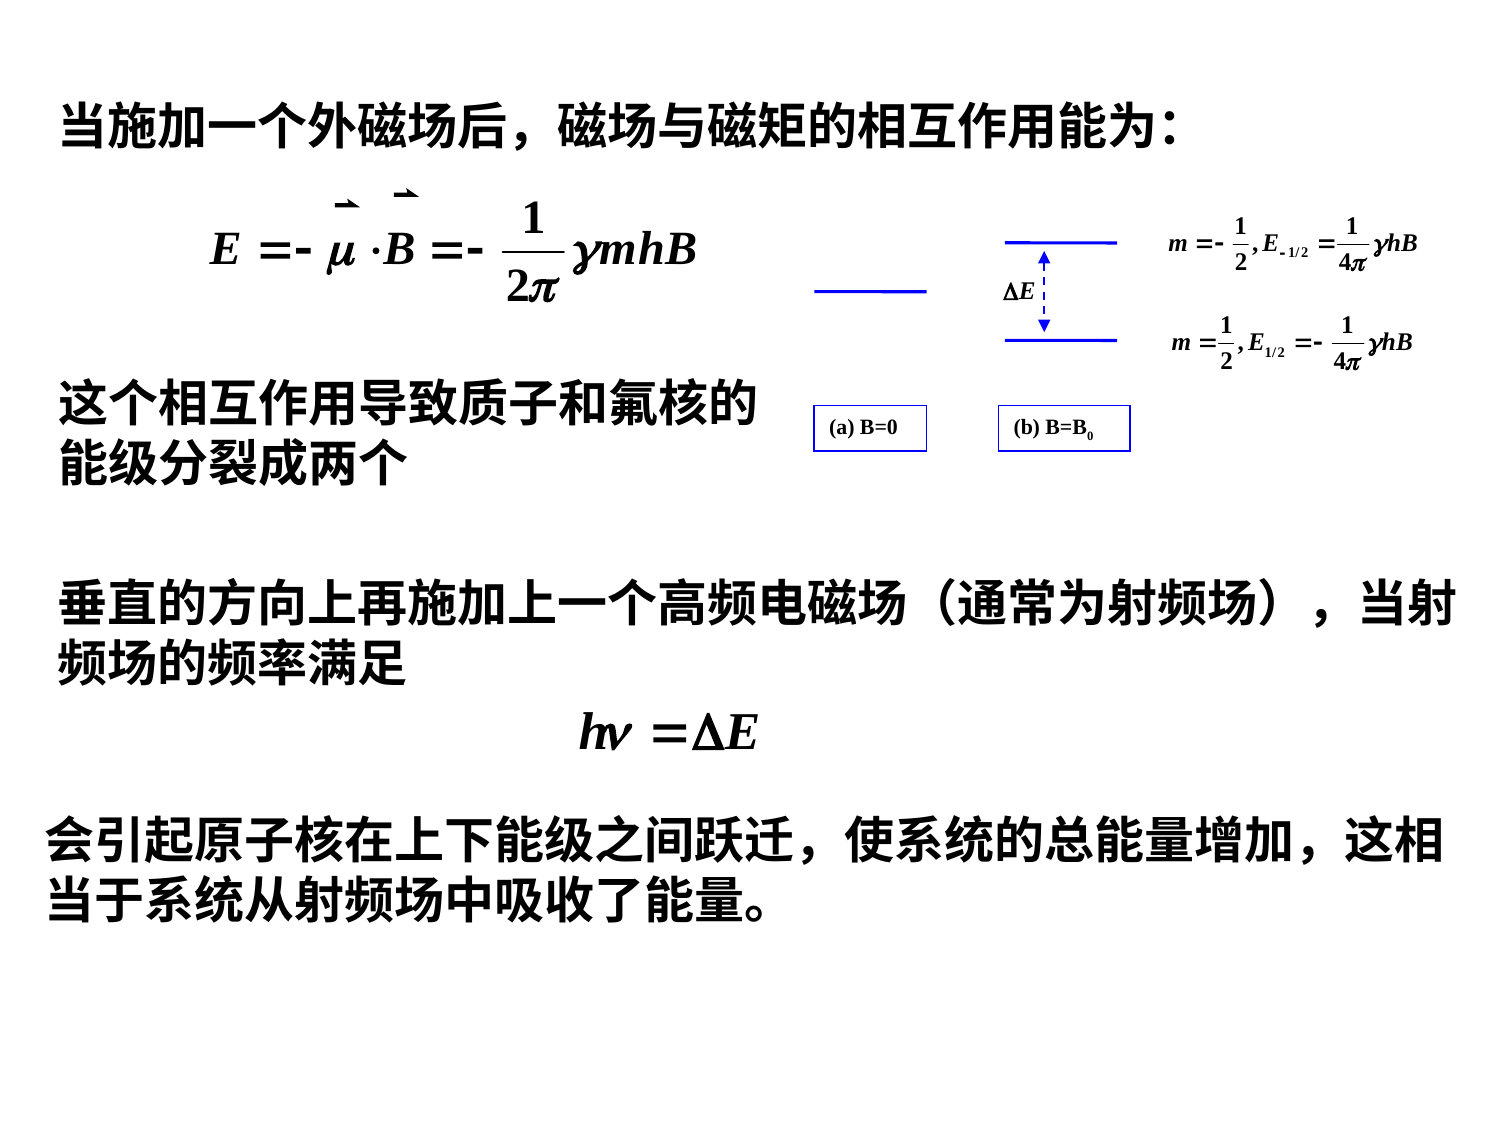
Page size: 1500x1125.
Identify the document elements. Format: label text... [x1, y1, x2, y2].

text_box 这个相互作用导致质子和氟核的能级分裂成两个 [43, 363, 788, 499]
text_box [199, 185, 707, 313]
text_box 当施加一个外磁场后，磁场与磁矩的相互作用能为： [42, 87, 1238, 223]
text_box 垂直的方向上再施加上一个高频电磁场（通常为射频场），当射频场的频率满足 [42, 563, 1483, 699]
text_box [814, 208, 1424, 451]
text_box 会引起原子核在上下能级之间跃迁，使系统的总能量增加，这相当于系统从射频场中吸收了能量。 [29, 801, 1500, 936]
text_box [570, 700, 775, 763]
